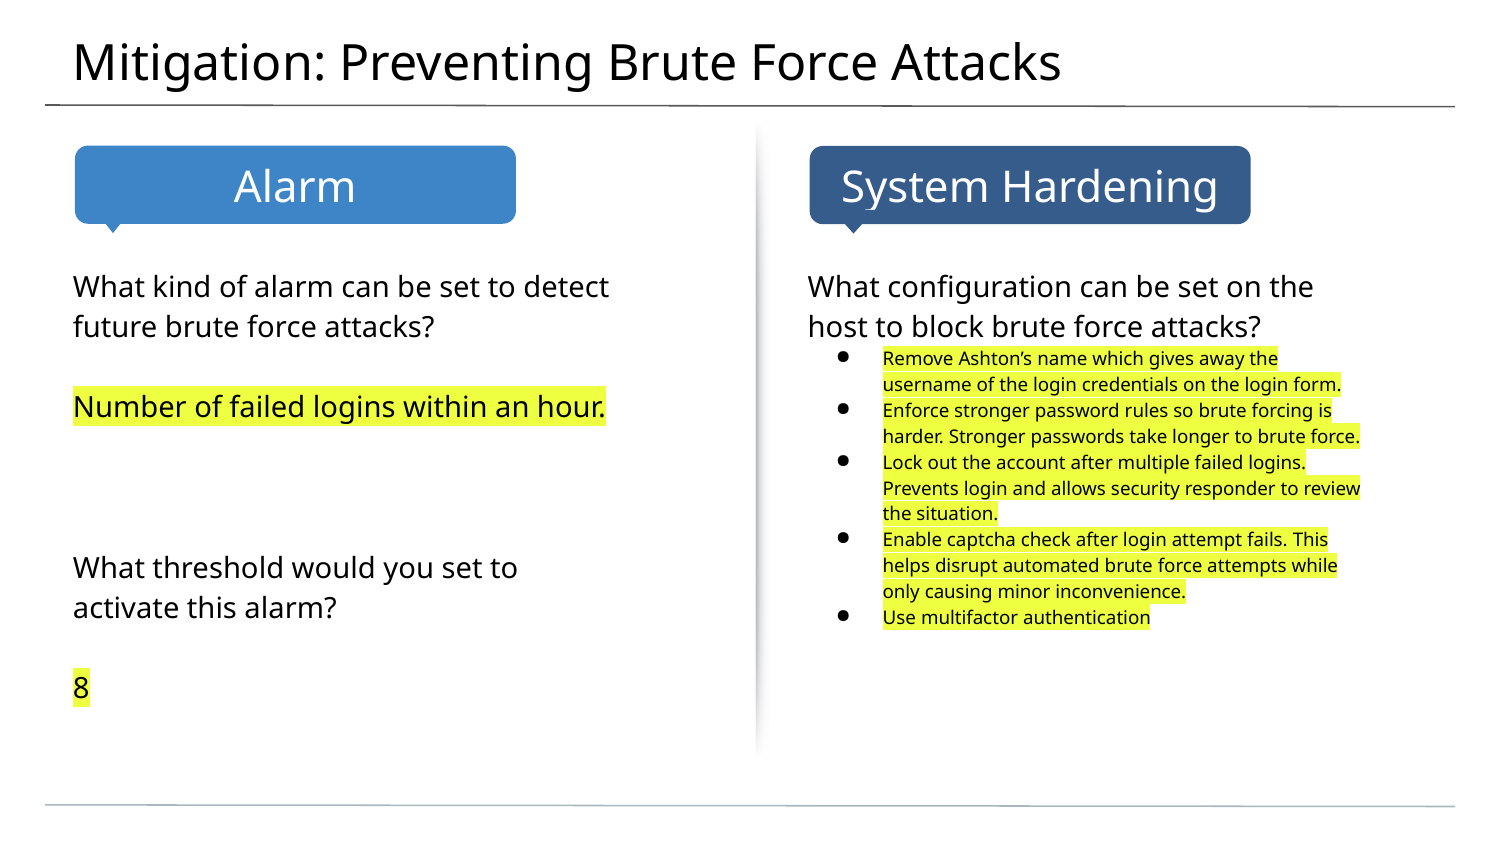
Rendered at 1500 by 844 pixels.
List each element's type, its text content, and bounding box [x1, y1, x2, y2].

subtitle What configuration can be set on the host to block brute force attacks? Remove Ashton’s name which gives away the username of the login credentials on the login form. Enforce stronger password rules so brute forcing is harder. Stronger passwords take longer to brute force. Lock out the account after multiple failed logins. Prevents login and allows security responder to review the situation. Enable captcha check after login attempt fails. This helps disrupt automated brute force attempts while only causing minor inconvenience. Use multifactor authentication [732, 263, 1438, 805]
subtitle What kind of alarm can be set to detect future brute force attacks? Number of failed logins within an hour. What threshold would you set to activate this alarm? 8 [0, 262, 704, 805]
picture [703, 107, 839, 782]
title Mitigation: Preventing Brute Force Attacks [0, 0, 1500, 88]
